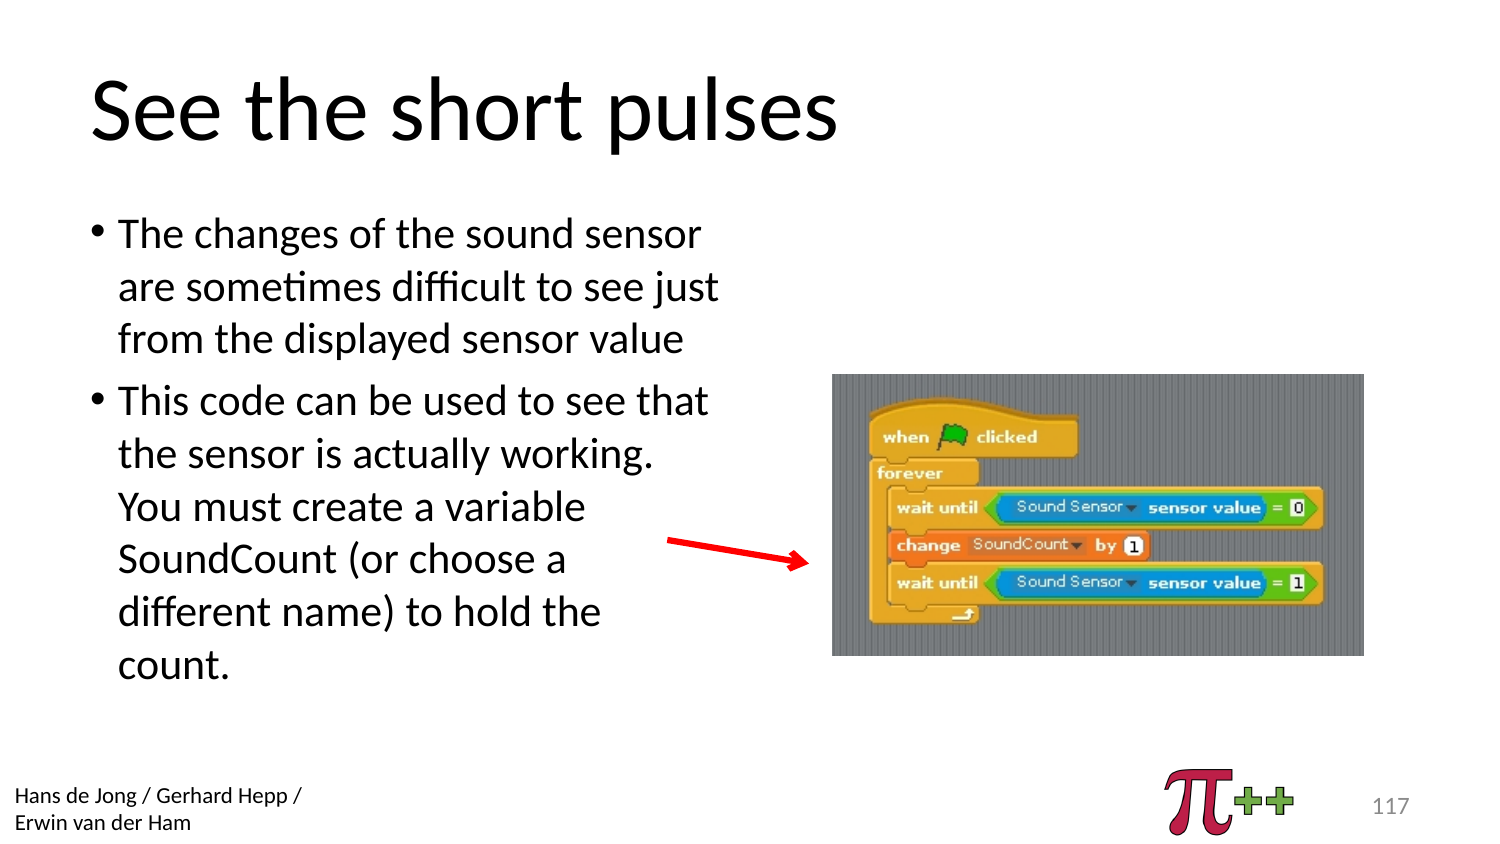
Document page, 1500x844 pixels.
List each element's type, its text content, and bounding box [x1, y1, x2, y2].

title See the short pulses [75, 33, 1425, 175]
picture [832, 374, 1365, 657]
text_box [666, 539, 810, 564]
list The changes of the sound sensor are sometimes difficult to see just from the displayed sensor value This code can be used to see that the sensor is actually working. You must create a variable SoundCount (or choose a different name) to hold the count. [75, 196, 739, 754]
slide_number 117 [1340, 782, 1425, 827]
picture [1163, 768, 1294, 836]
